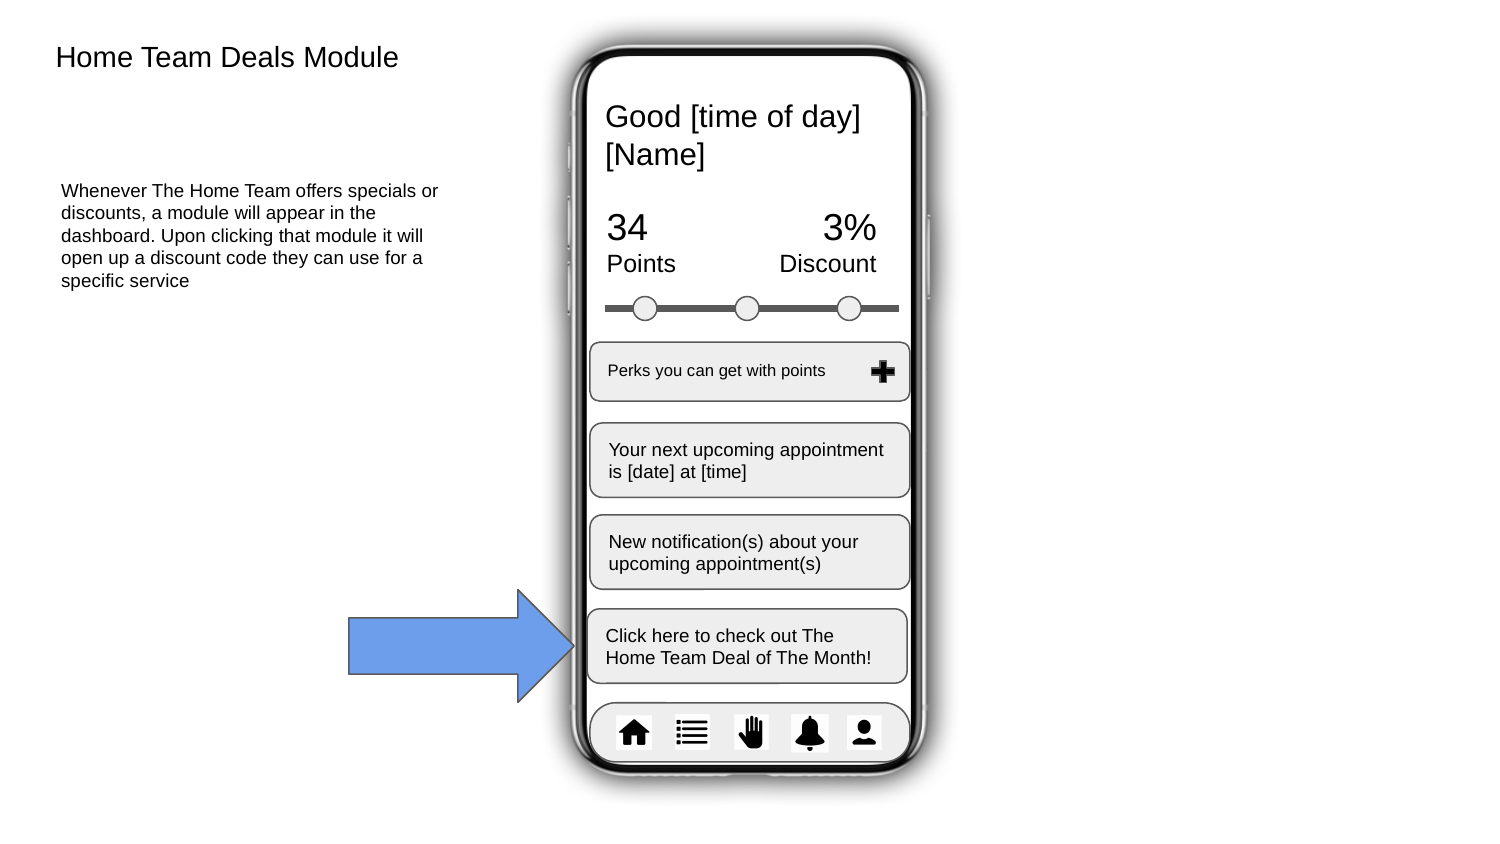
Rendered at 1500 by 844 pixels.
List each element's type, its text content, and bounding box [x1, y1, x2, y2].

text_box Home Team Deals Module [40, 23, 439, 145]
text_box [589, 702, 911, 763]
picture [537, 13, 963, 808]
text_box Whenever The Home Team offers specials or discounts, a module will appear in the dashboard. Upon clicking that module it will open up a discount code they can use for a specific service [46, 163, 481, 844]
text_box [348, 589, 532, 703]
